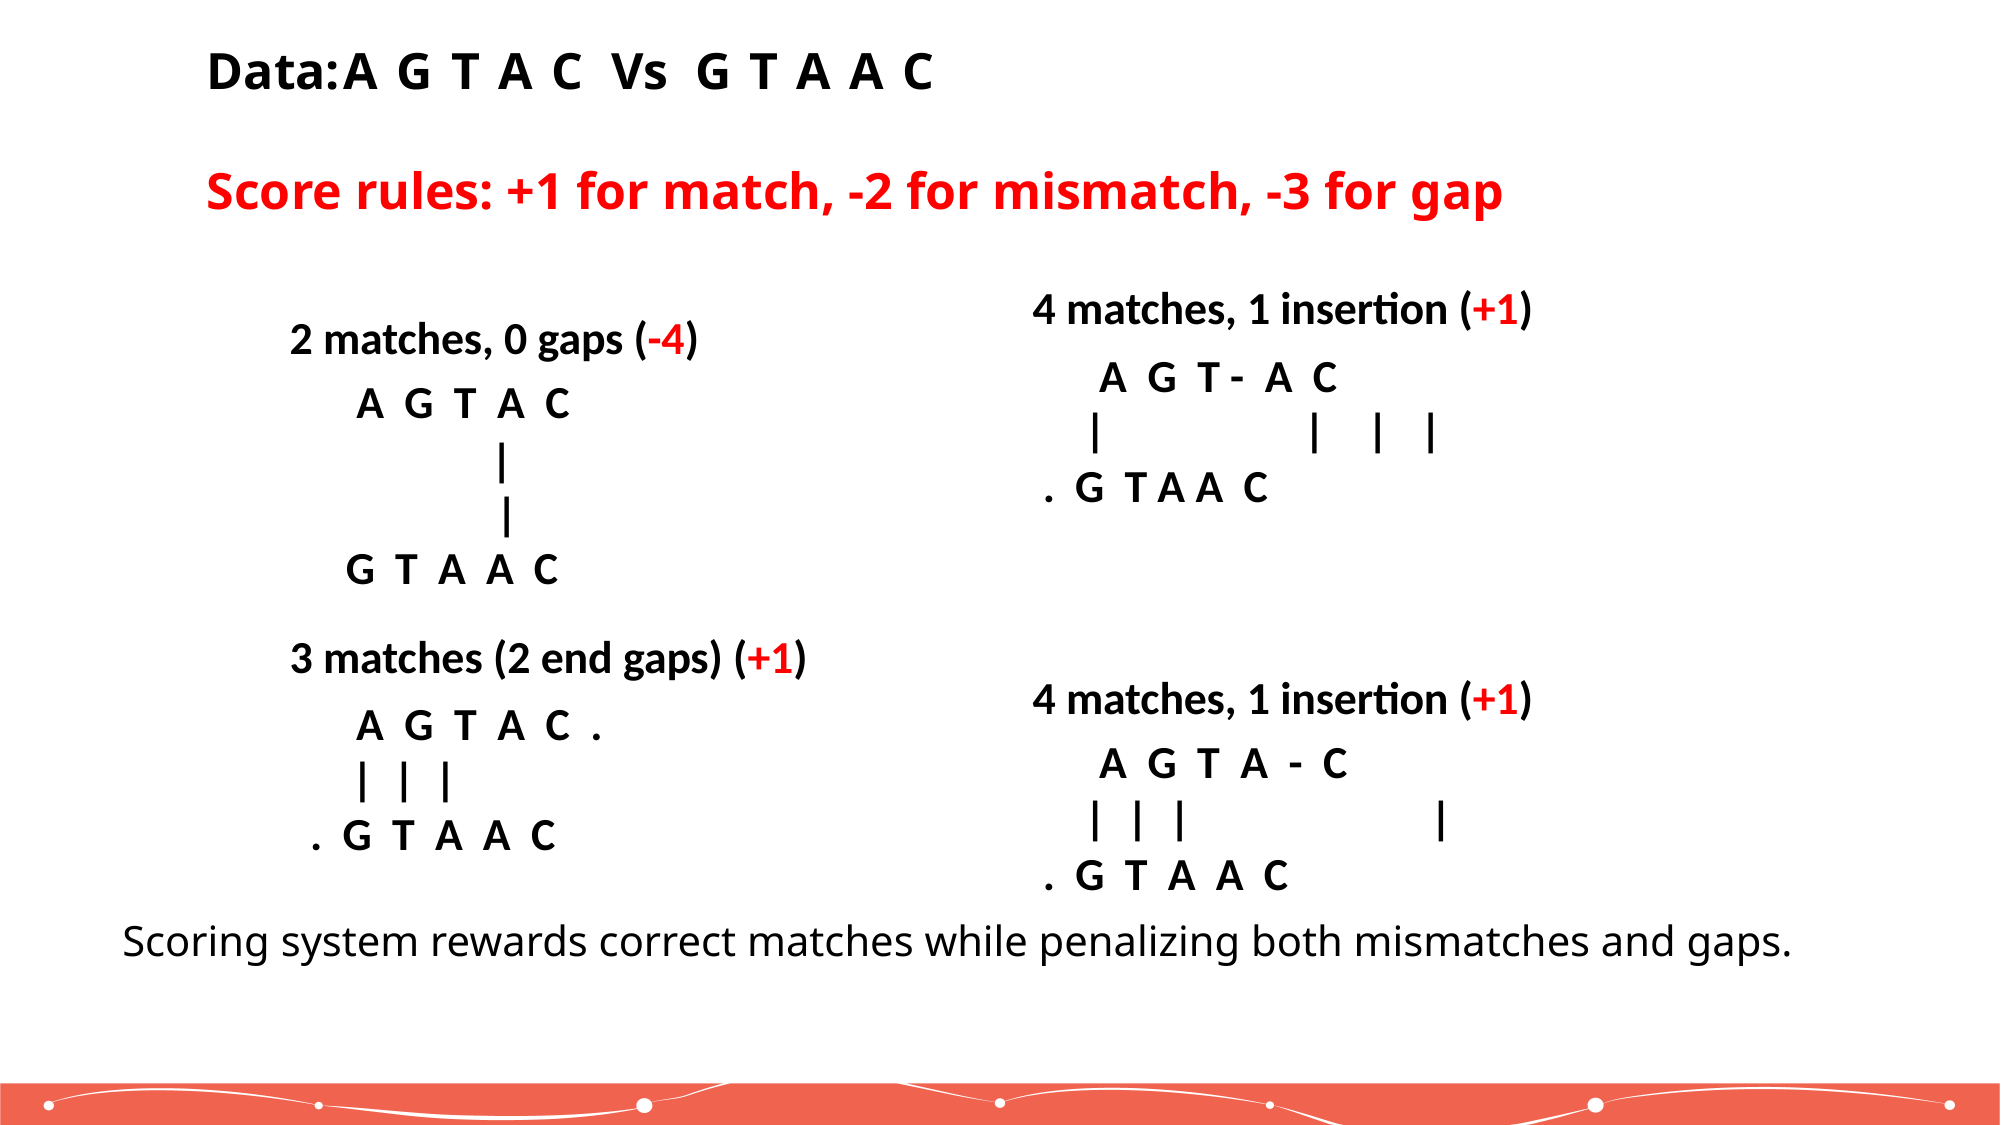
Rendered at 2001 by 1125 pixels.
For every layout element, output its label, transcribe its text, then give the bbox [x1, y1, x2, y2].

text_box 4 matches, 1 insertion (+1) A G T A - C | | | | . G T A A C [1030, 656, 1540, 900]
picture [0, 1083, 2000, 1125]
text_box Data: A G T A C Vs G T A A C Score rules: +1 for match, -2 for mismatch, -3 for gap [204, 38, 1857, 220]
text_box Scoring system rewards correct matches while penalizing both mismatches and gaps. [107, 907, 1843, 972]
text_box 3 matches (2 end gaps) (+1) A G T A C . | | | . G T A A C [287, 614, 814, 860]
text_box 4 matches, 1 insertion (+1) A G T - A C | | | | . G T A A C [1030, 264, 1618, 512]
text_box 2 matches, 0 gaps (-4) A G T A C | | G T A A C [287, 297, 706, 594]
